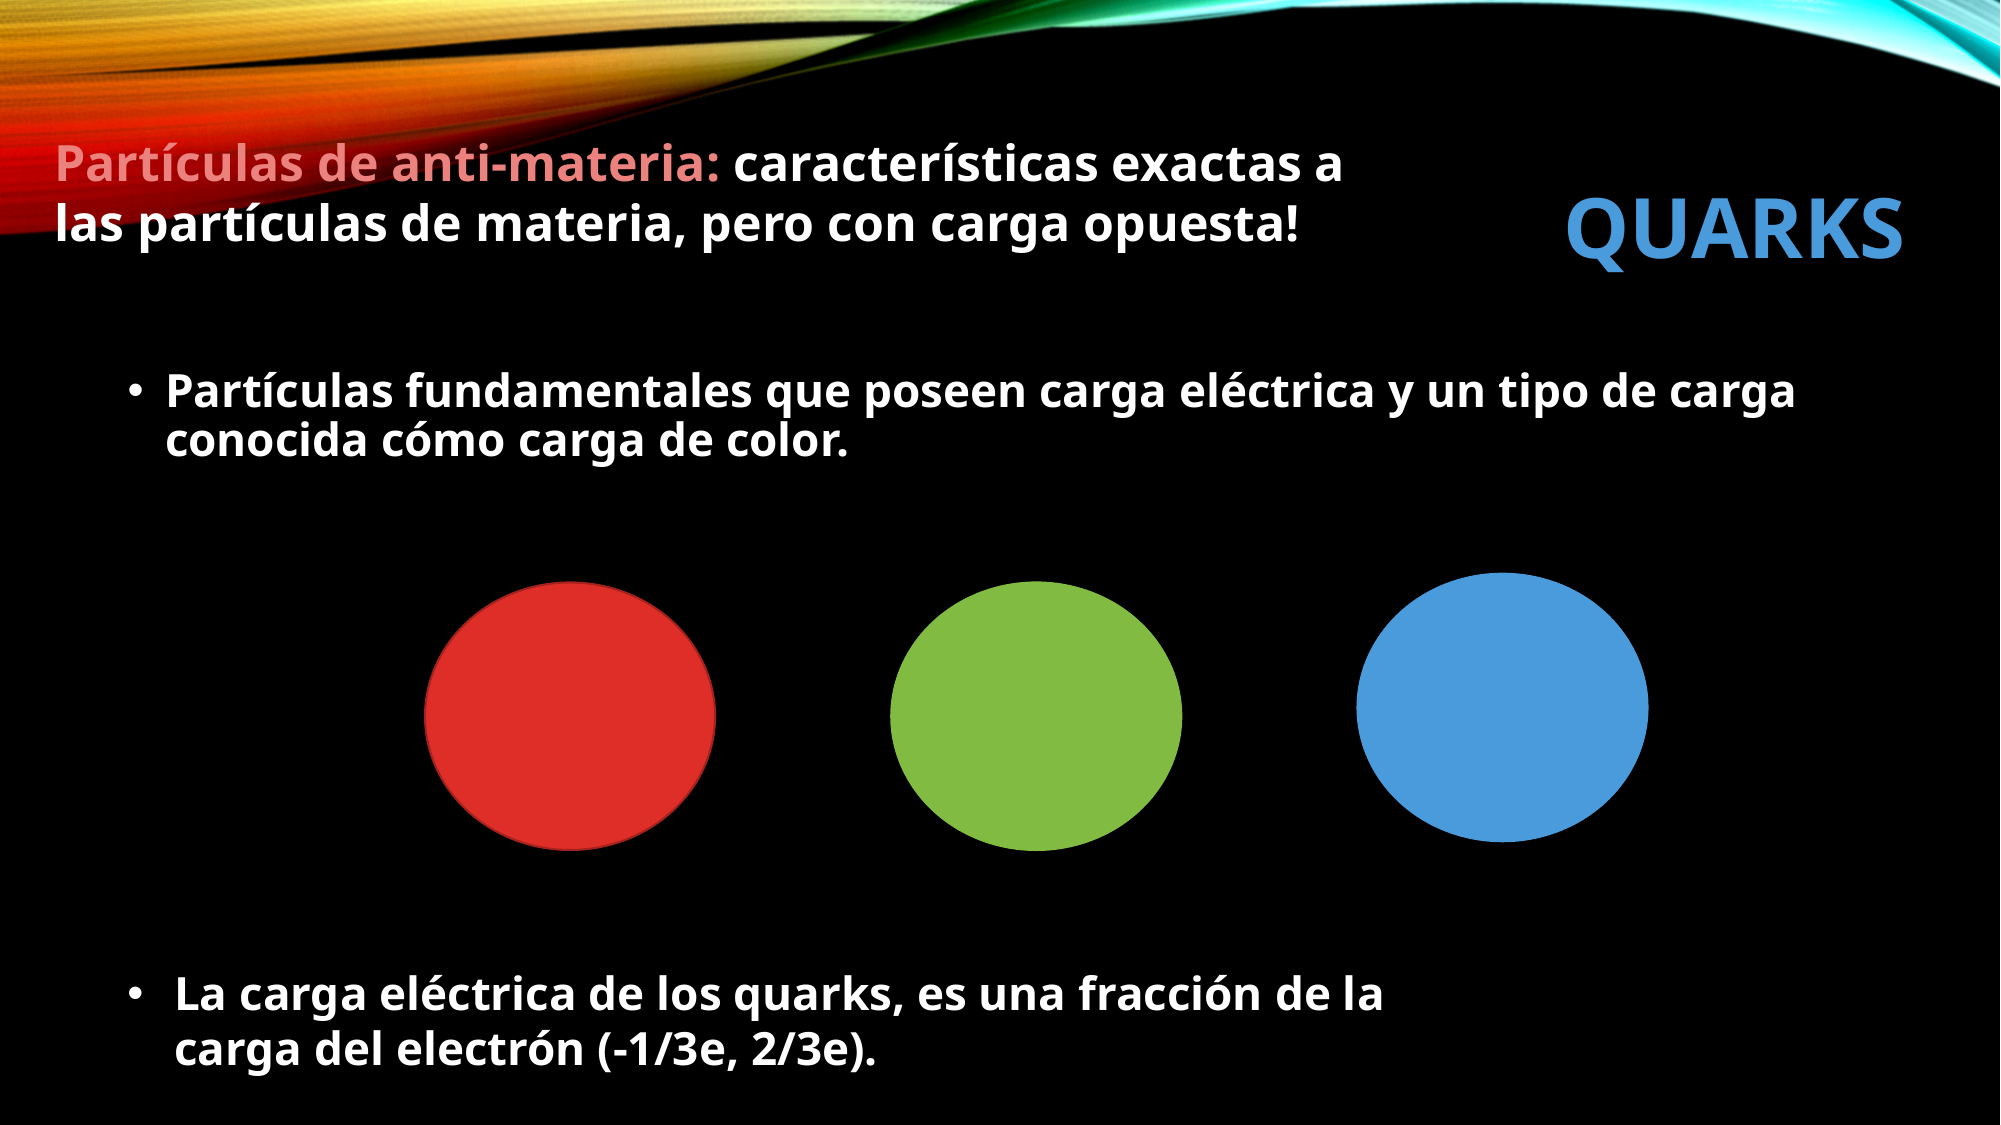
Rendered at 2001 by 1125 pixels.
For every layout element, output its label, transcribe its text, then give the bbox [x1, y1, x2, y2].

text_box [890, 581, 1183, 852]
text_box Partículas de anti-materia: características exactas a las partículas de materia, pero con carga opuesta! [39, 123, 1367, 259]
text_box [1356, 572, 1649, 843]
text_box [423, 581, 717, 852]
text_box La carga eléctrica de los quarks, es una fracción de la carga del electrón (-1/3e, 2/3e). [112, 957, 1518, 1083]
title Quarks [474, 125, 1920, 338]
list Partículas fundamentales que poseen carga eléctrica y un tipo de carga conocida cómo carga de color. [112, 360, 1888, 495]
picture [0, 0, 2000, 237]
